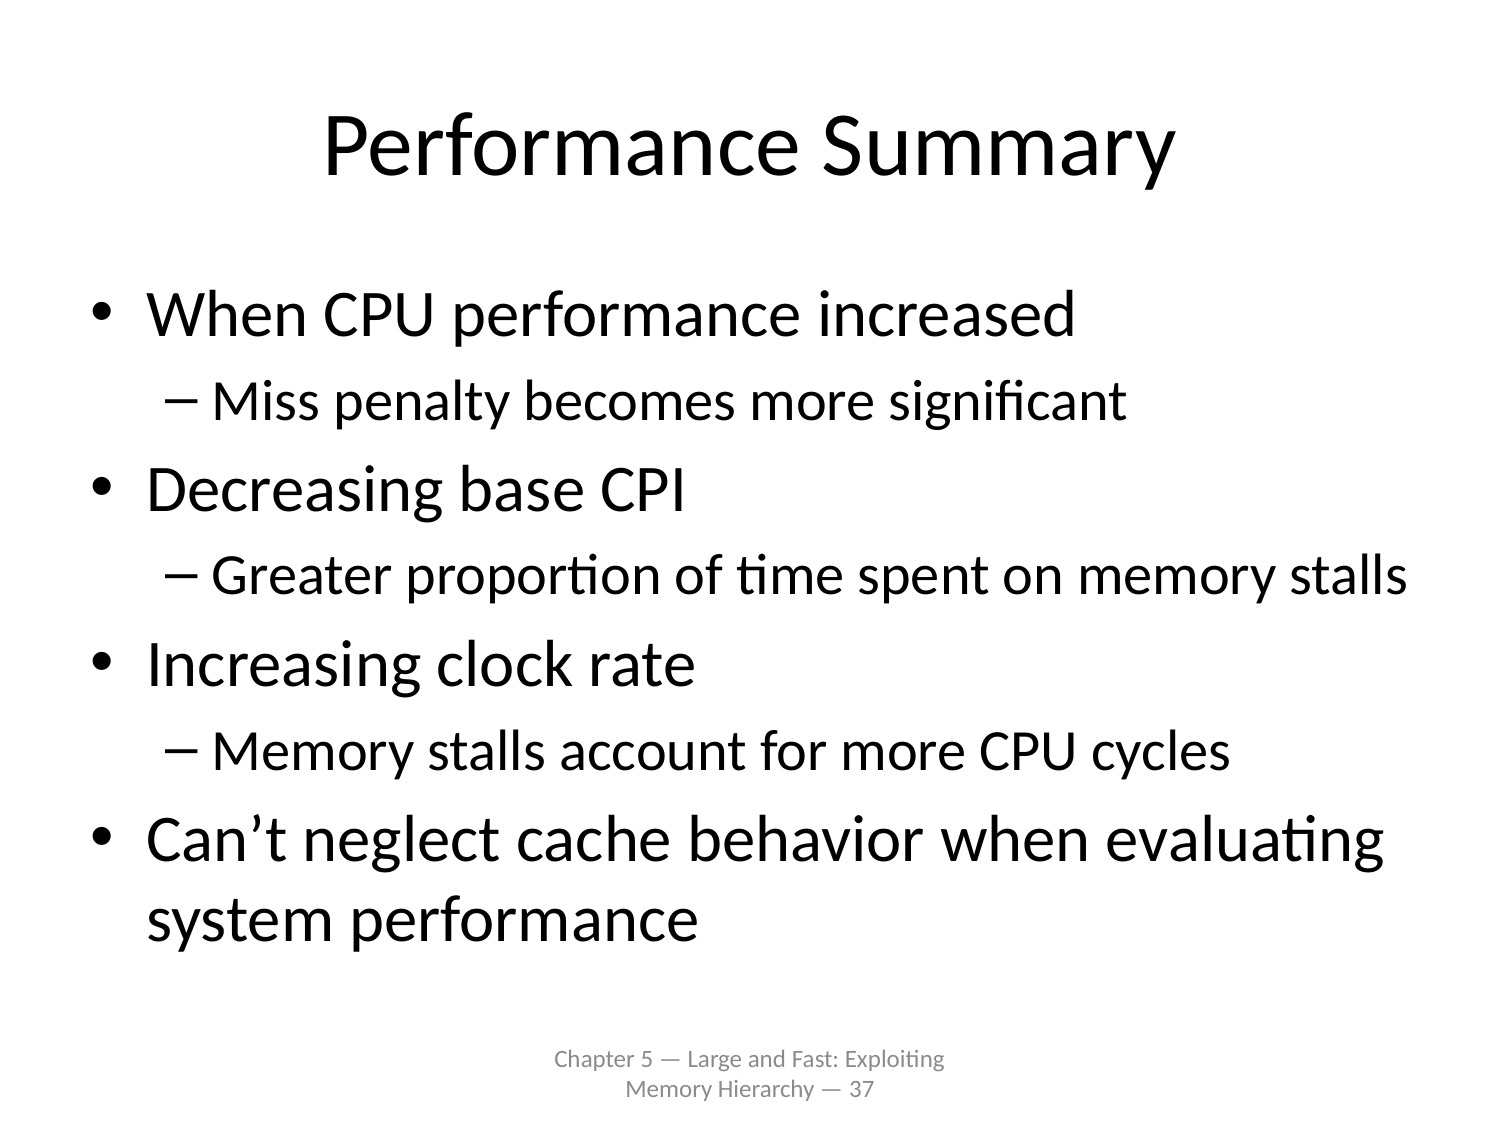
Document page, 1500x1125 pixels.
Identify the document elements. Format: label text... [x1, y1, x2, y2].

footer Chapter 5 — Large and Fast: Exploiting Memory Hierarchy — 37 [512, 1042, 988, 1103]
list When CPU performance increased Miss penalty becomes more significant Decreasing base CPI Greater proportion of time spent on memory stalls Increasing clock rate Memory stalls account for more CPU cycles Can’t neglect cache behavior when evaluating system performance [75, 262, 1425, 1005]
title Performance Summary [75, 45, 1425, 233]
